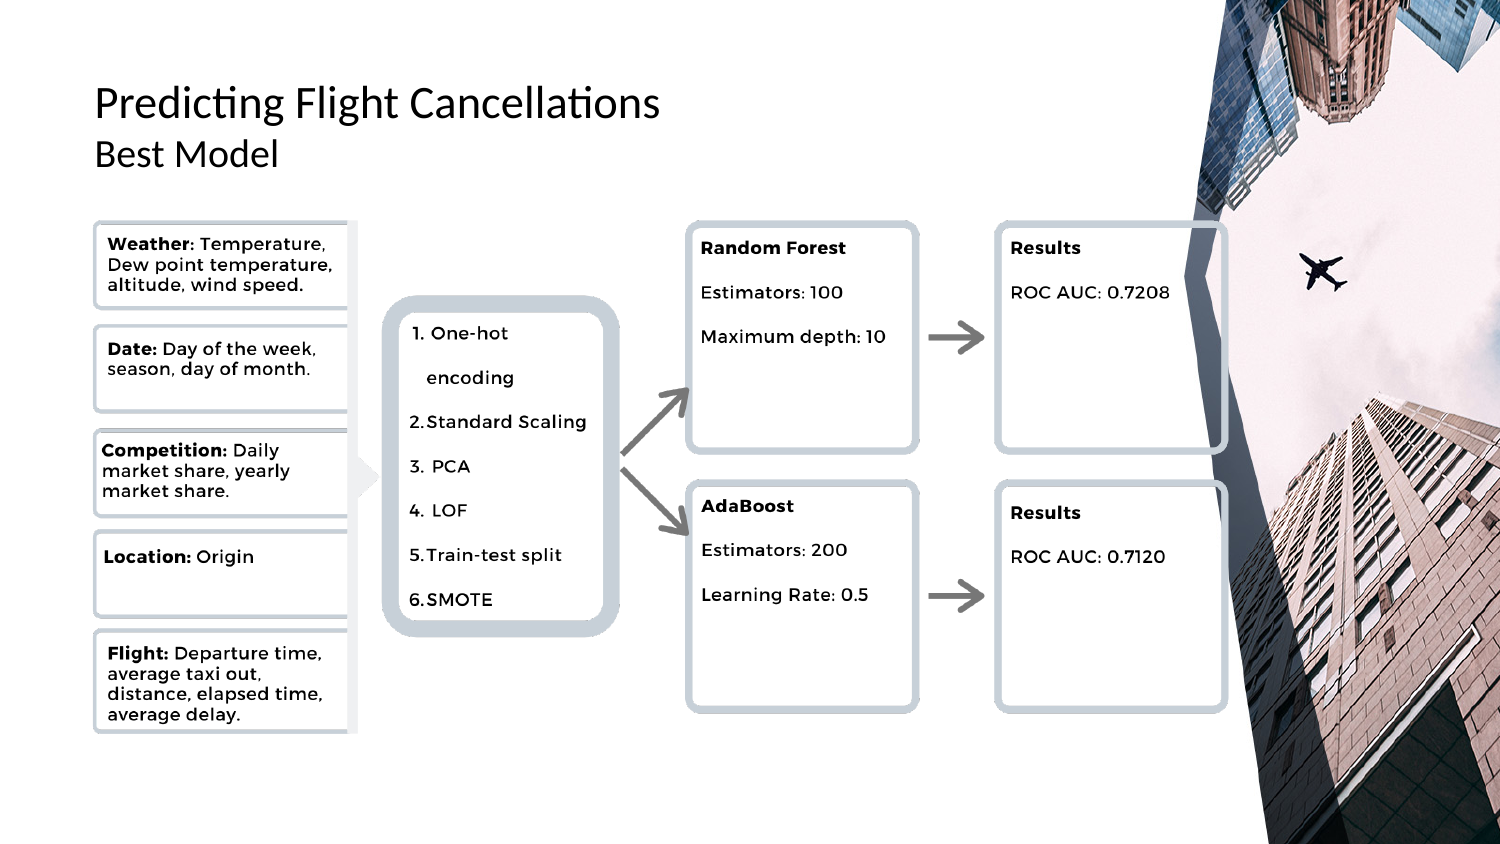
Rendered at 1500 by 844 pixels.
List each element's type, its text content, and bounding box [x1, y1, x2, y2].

picture [0, 0, 1500, 844]
title Predicting Flight Cancellations Best Model [79, 64, 1180, 181]
